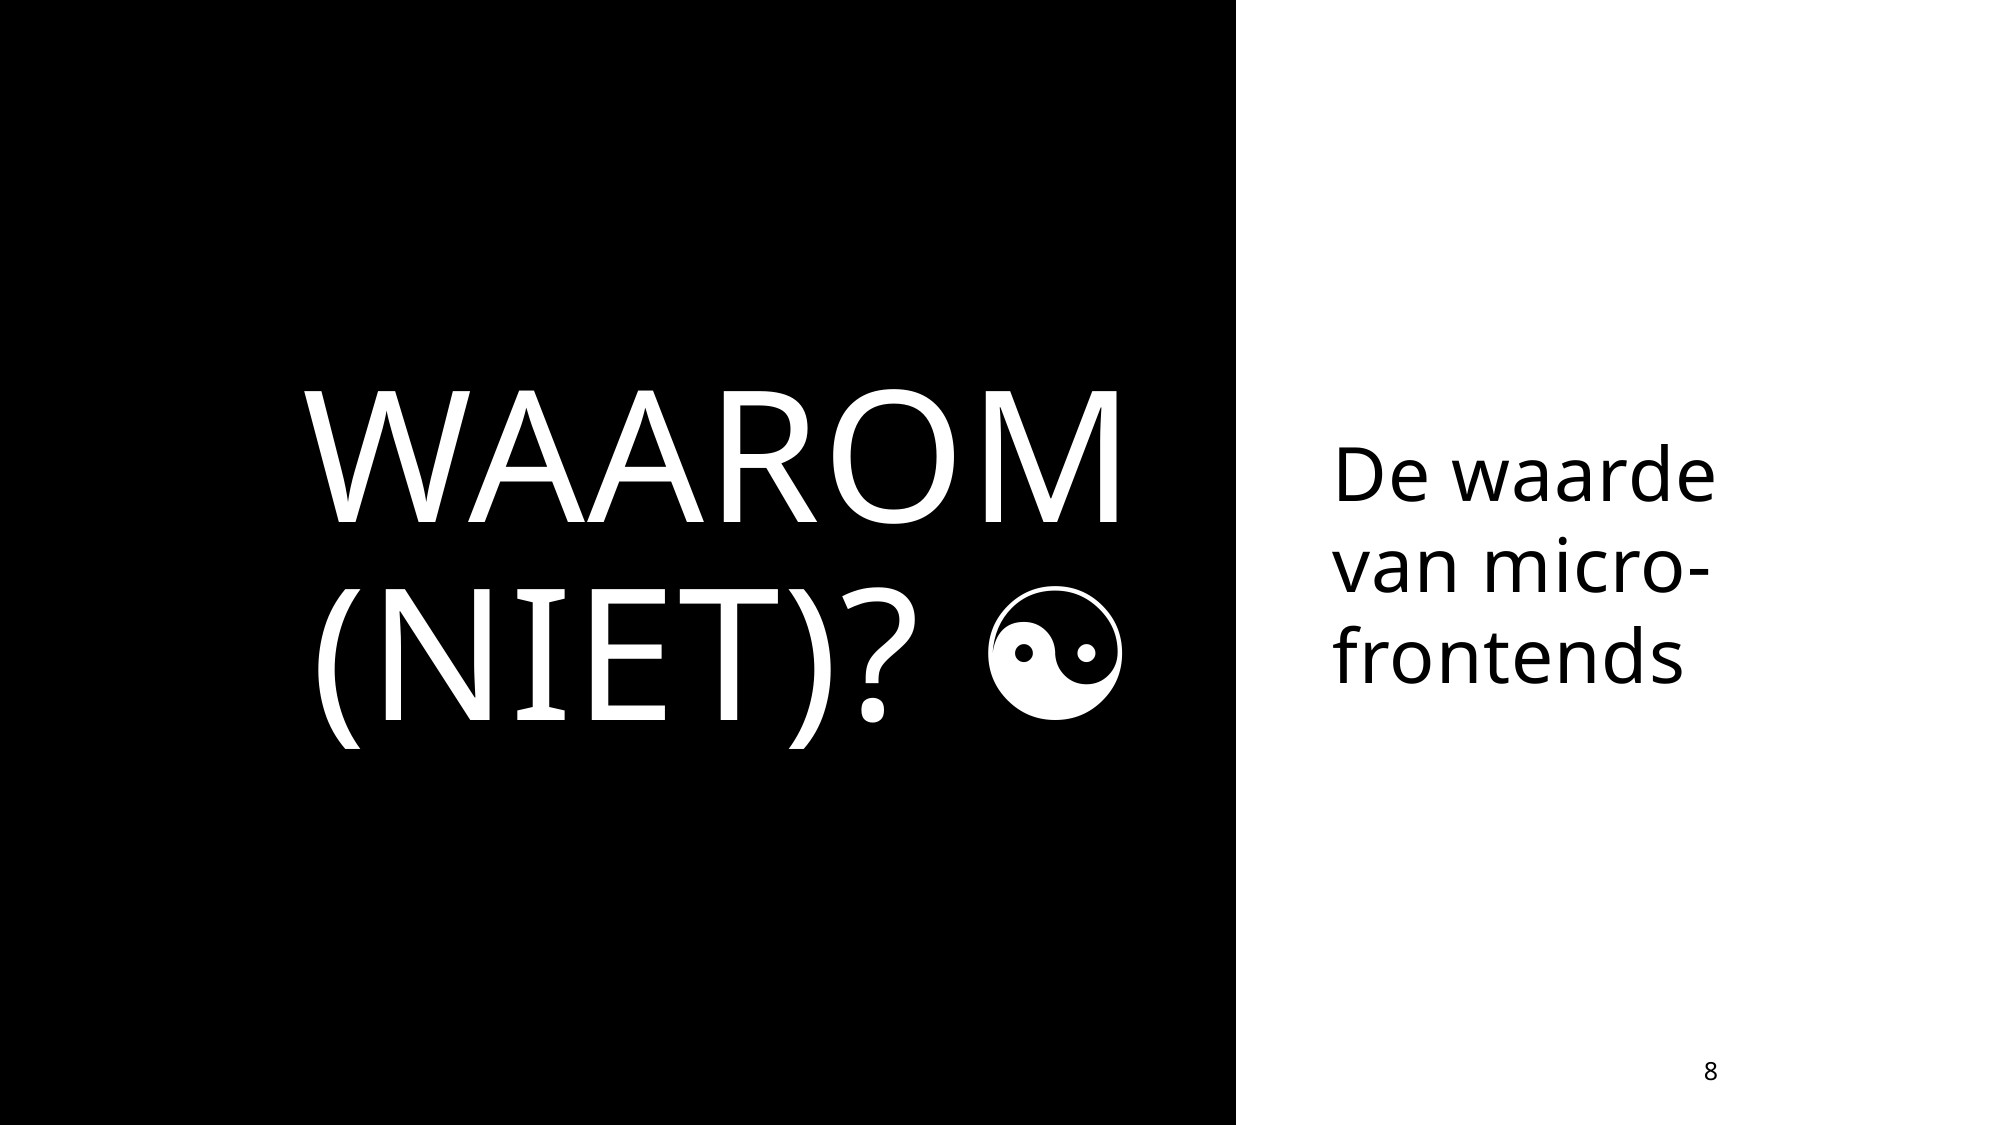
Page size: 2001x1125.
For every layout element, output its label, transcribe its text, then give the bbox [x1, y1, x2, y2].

slide_number 8 [1688, 1042, 1842, 1103]
list De waarde van micro-frontends [1317, 104, 1842, 1019]
text_box [1237, 0, 2000, 1125]
text_box [0, 0, 1237, 1125]
title Waarom (niet)? ☯ [105, 104, 1153, 1019]
